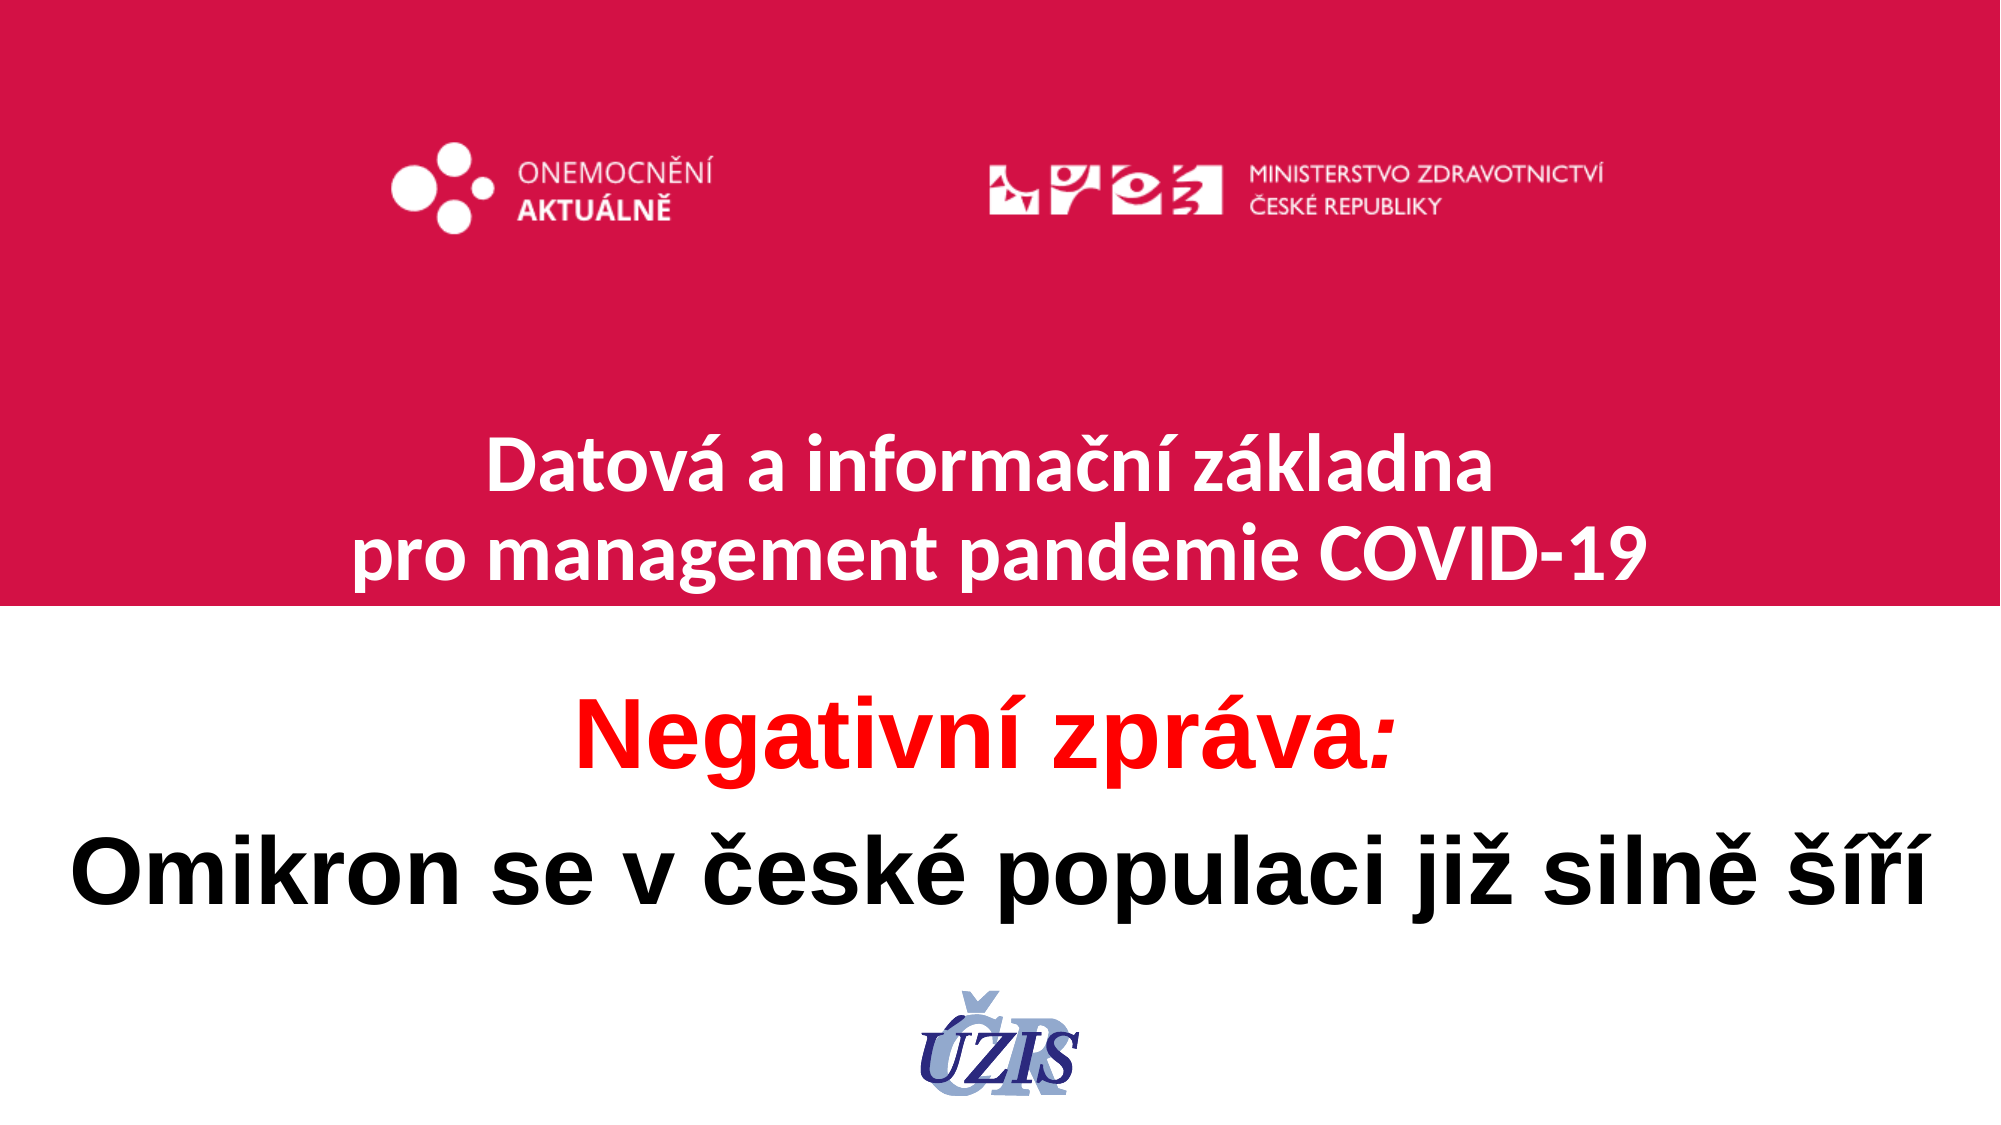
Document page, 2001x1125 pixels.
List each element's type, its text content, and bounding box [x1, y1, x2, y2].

title Datová a informační základna pro management pandemie COVID-19 [0, 410, 2000, 605]
subtitle Negativní zpráva: Omikron se v české populaci již silně šíří [0, 605, 2000, 986]
